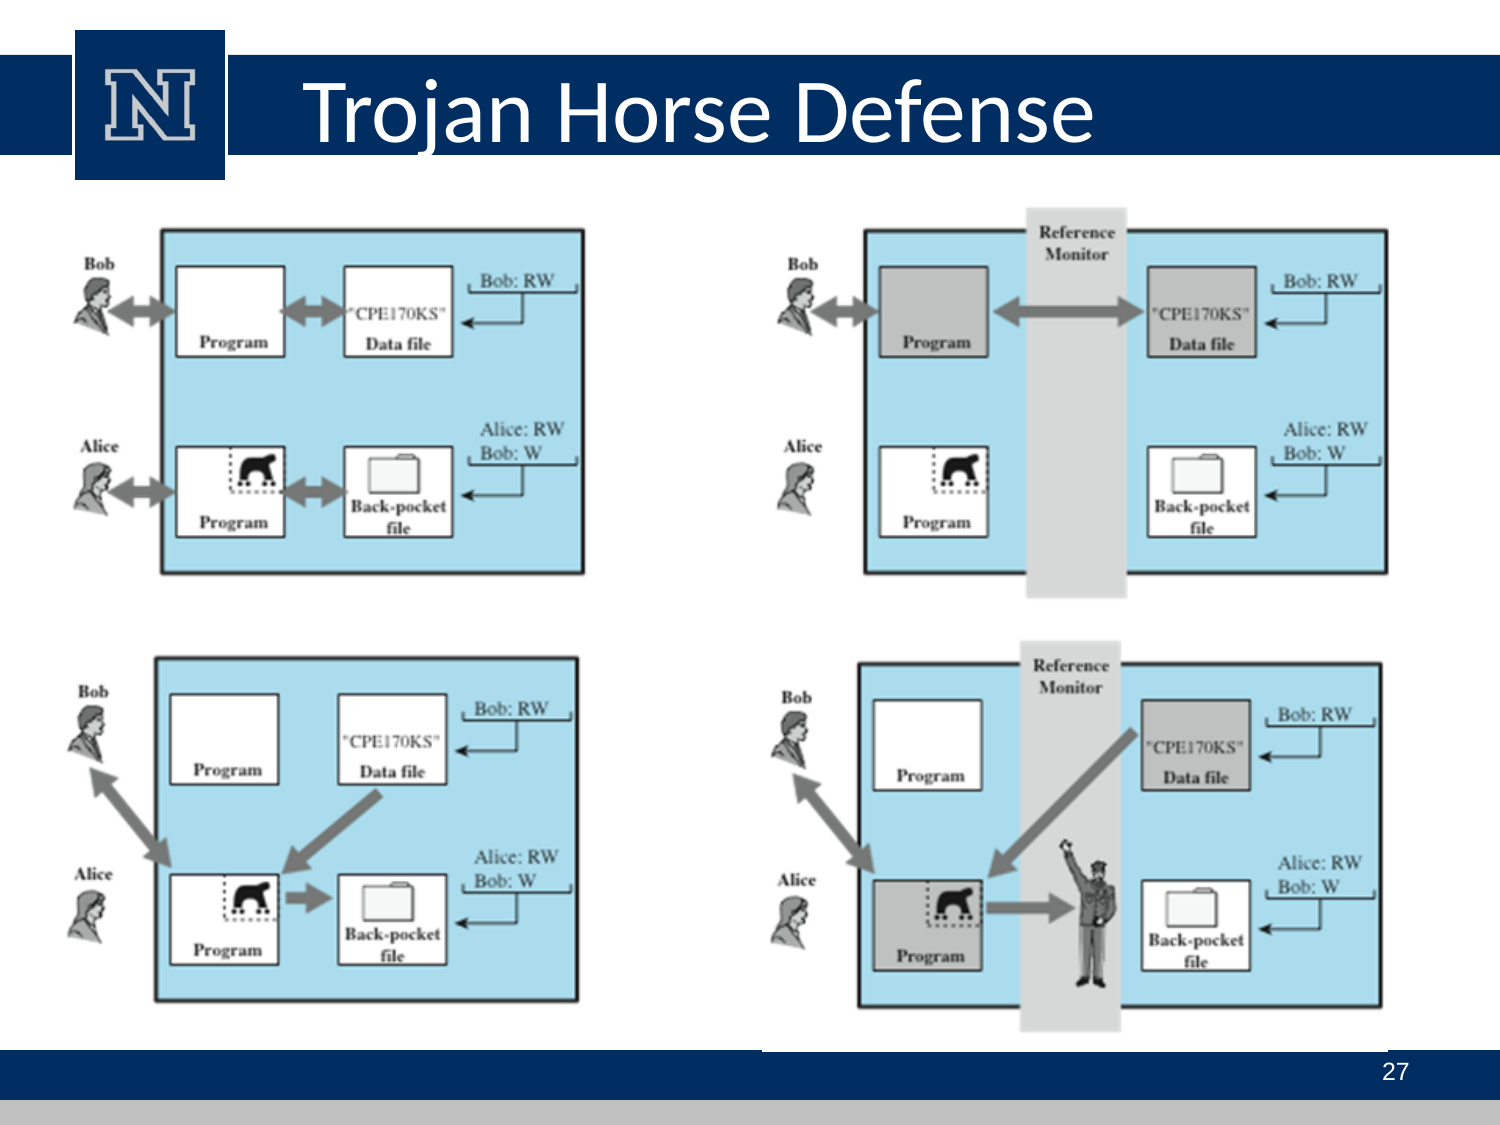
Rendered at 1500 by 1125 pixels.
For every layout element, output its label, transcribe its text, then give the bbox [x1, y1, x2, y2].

picture [762, 632, 1388, 1052]
picture [64, 644, 587, 1010]
picture [761, 196, 1400, 610]
picture [75, 30, 225, 180]
picture [55, 219, 596, 592]
slide_number 27 [1074, 1040, 1425, 1100]
title Trojan Horse Defense [287, 12, 1475, 200]
